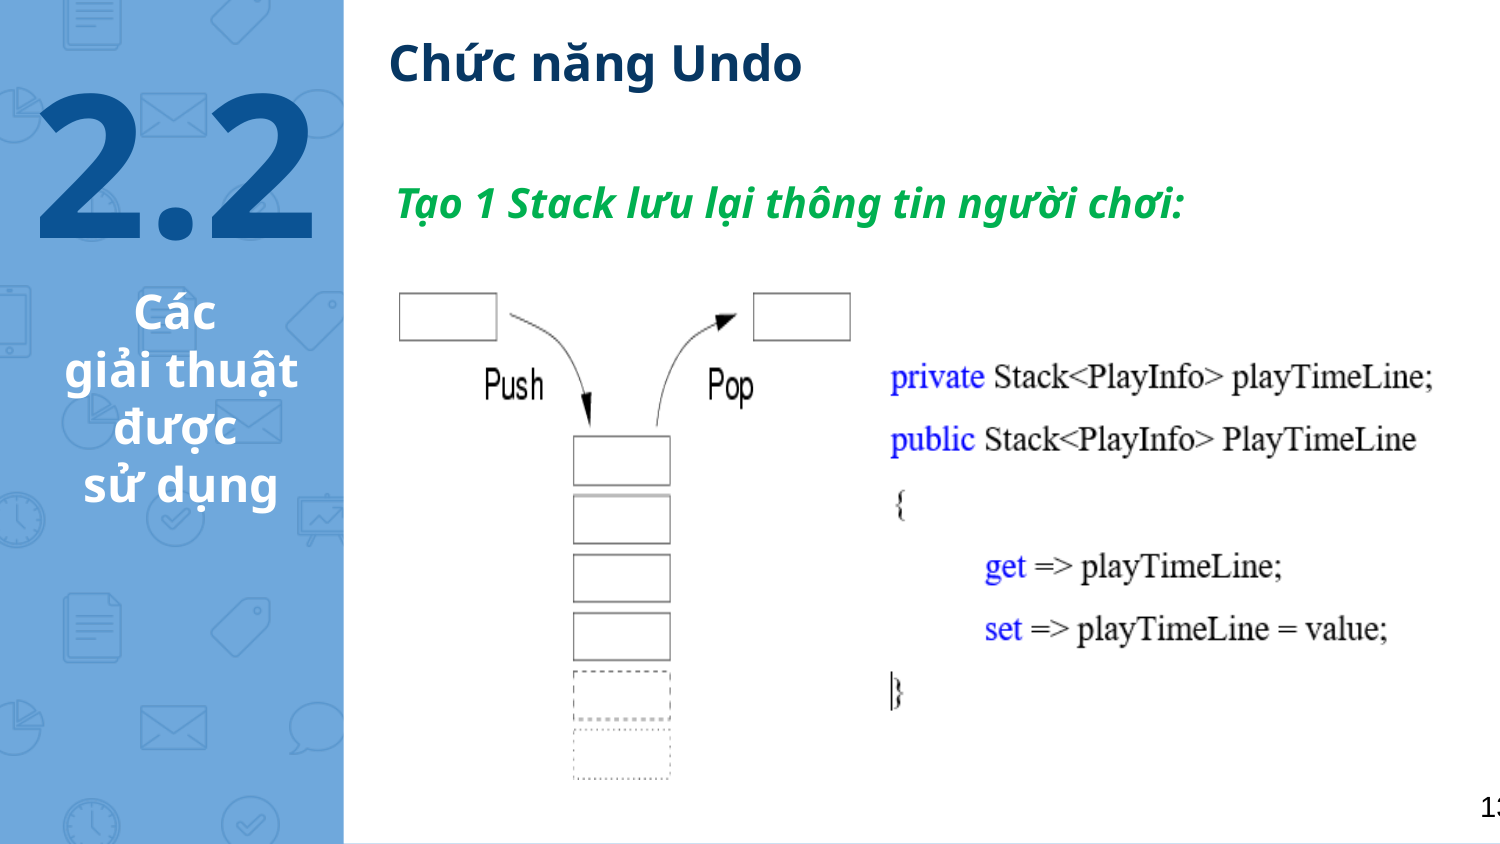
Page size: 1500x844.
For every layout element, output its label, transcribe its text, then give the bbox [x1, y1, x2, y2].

text_box Tạo 1 Stack lưu lại thông tin người chơi: [373, 161, 1415, 812]
text_box 12 [1364, 780, 1500, 831]
picture [398, 290, 852, 781]
title Các giải thuật được sử dụng [17, 266, 346, 600]
text_box Chức năng Undo [373, 16, 1478, 125]
picture [876, 346, 1454, 725]
slide_number 2.2 [17, 23, 346, 230]
